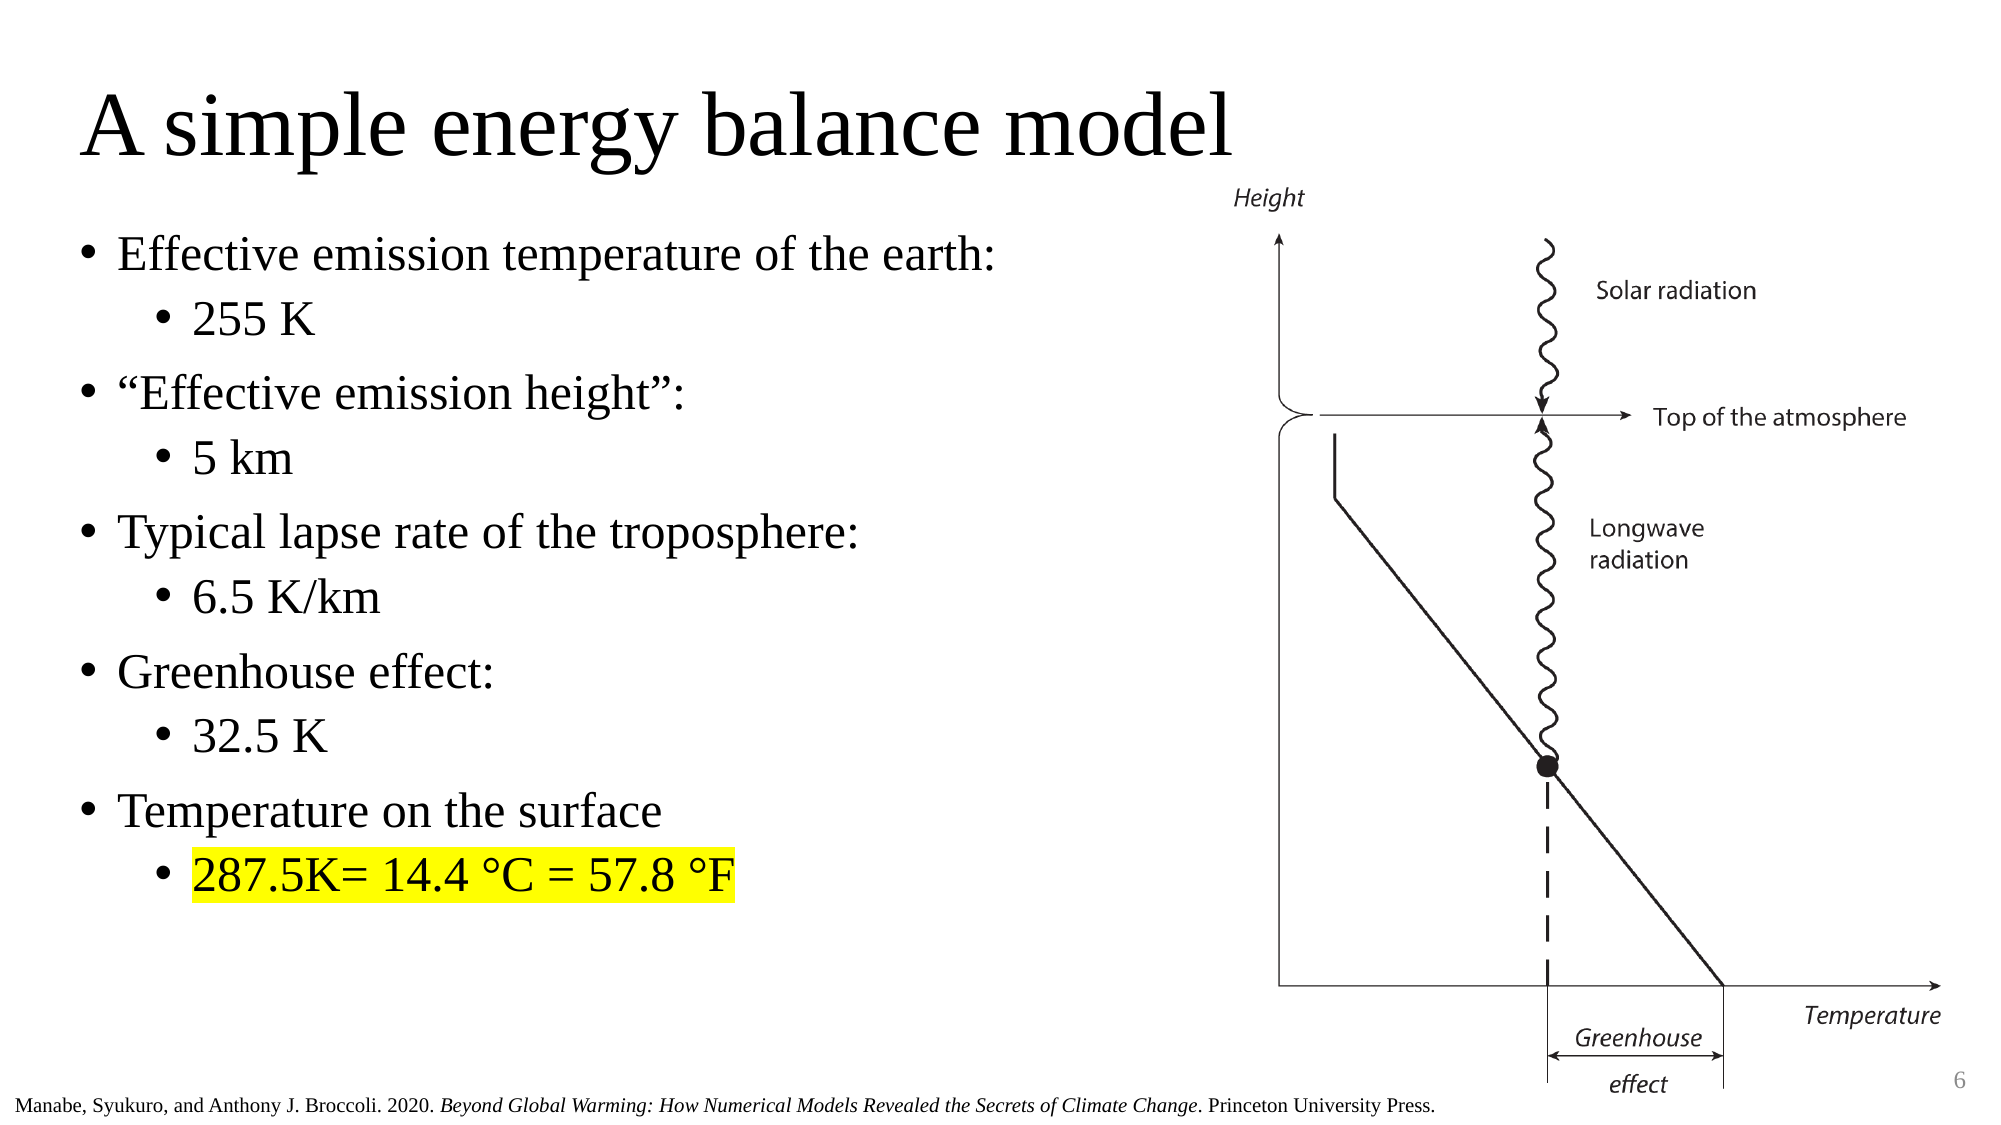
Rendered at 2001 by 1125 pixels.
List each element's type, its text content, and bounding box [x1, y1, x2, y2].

text_box Manabe, Syukuro, and Anthony J. Broccoli. 2020. Beyond Global Warming: How Numerical Models Revealed the Secrets of Climate Change. Princeton University Press. [0, 1084, 1466, 1125]
picture [1234, 187, 1941, 1093]
slide_number 6 [1883, 1048, 1982, 1109]
title A simple energy balance model [64, 59, 1863, 193]
list Effective emission temperature of the earth: 255 K “Effective emission height”: 5 km Typical lapse rate of the troposphere: 6.5 K/km Greenhouse effect: 32.5 K Temperature on the surface 287.5K= 14.4 °C = 57.8 °F [64, 219, 1040, 1061]
